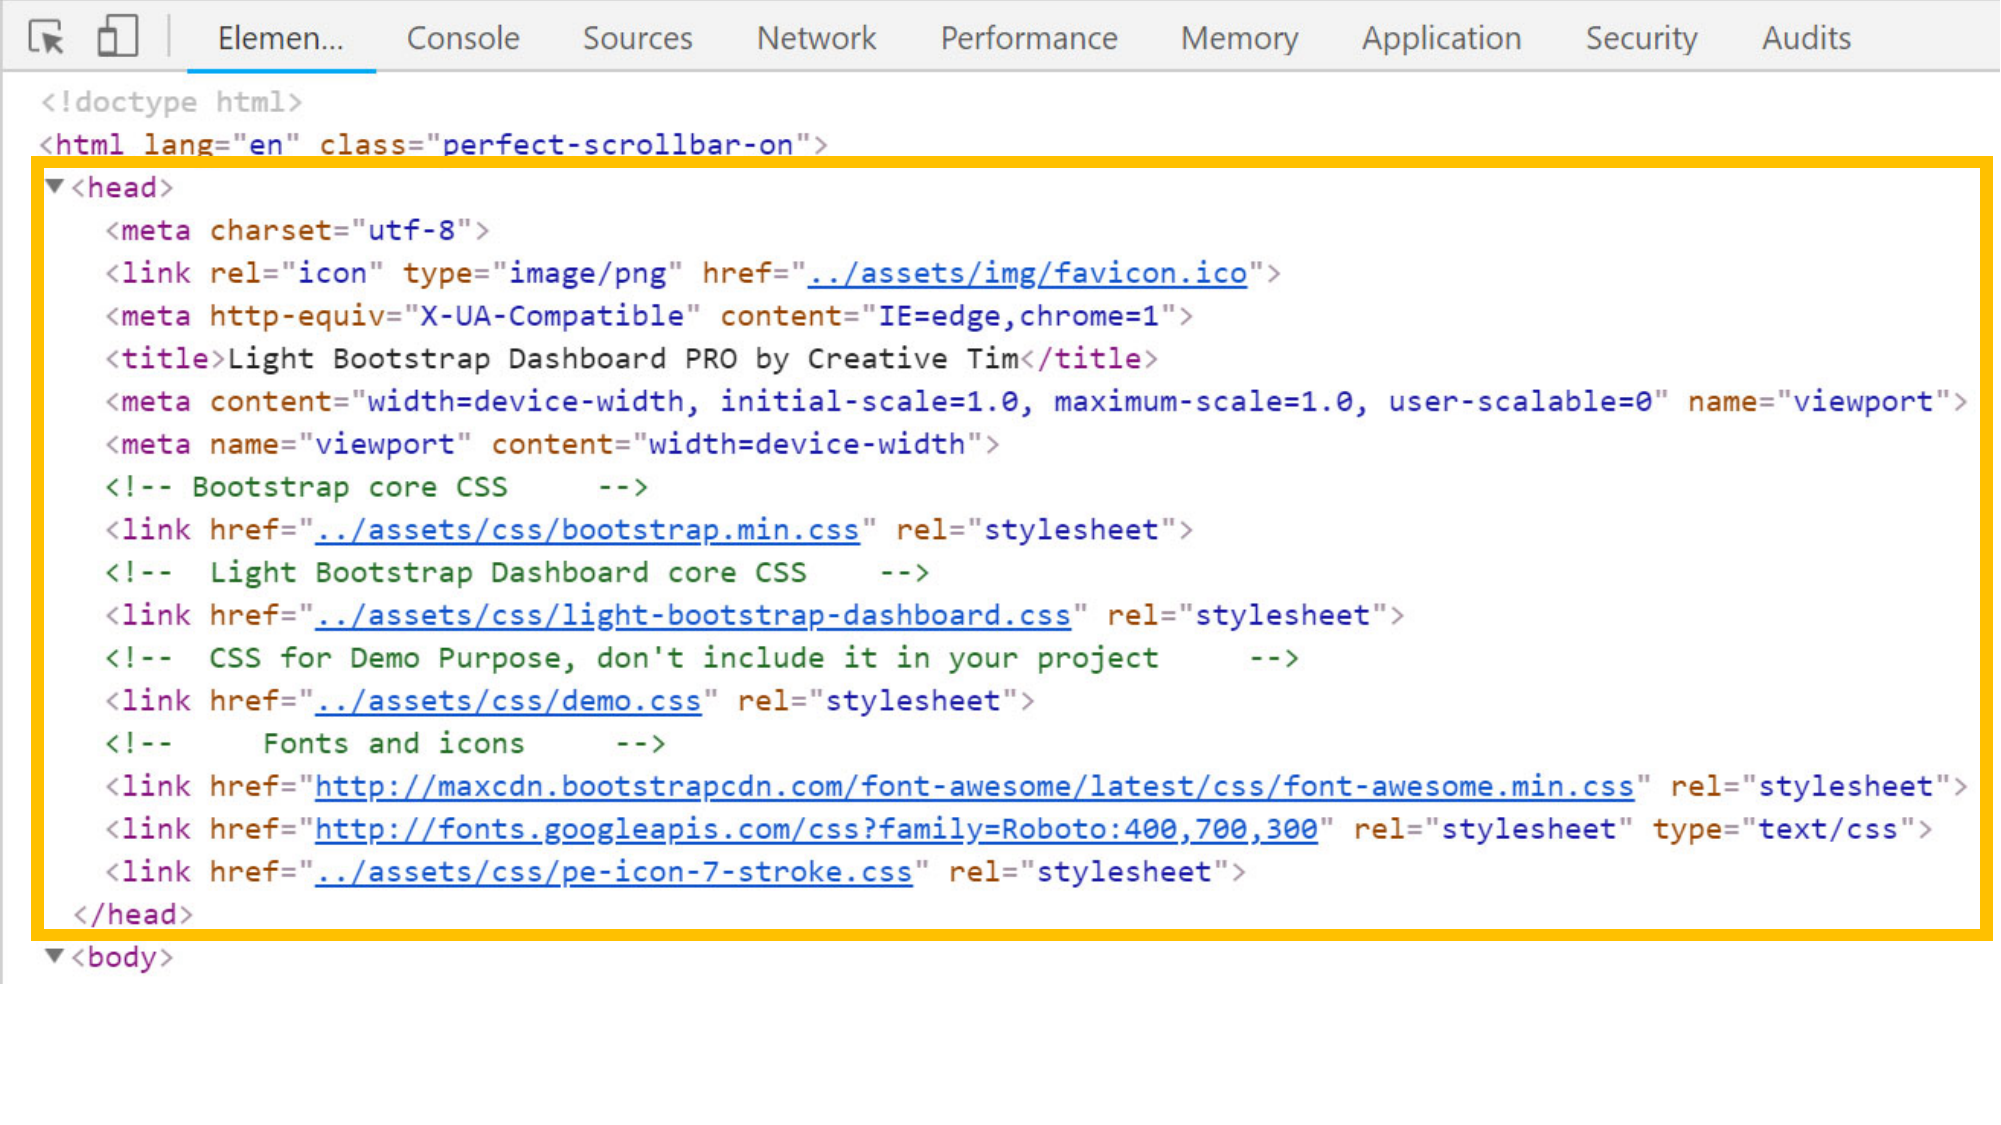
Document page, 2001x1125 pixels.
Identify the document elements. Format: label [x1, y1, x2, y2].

picture [0, 0, 2000, 984]
